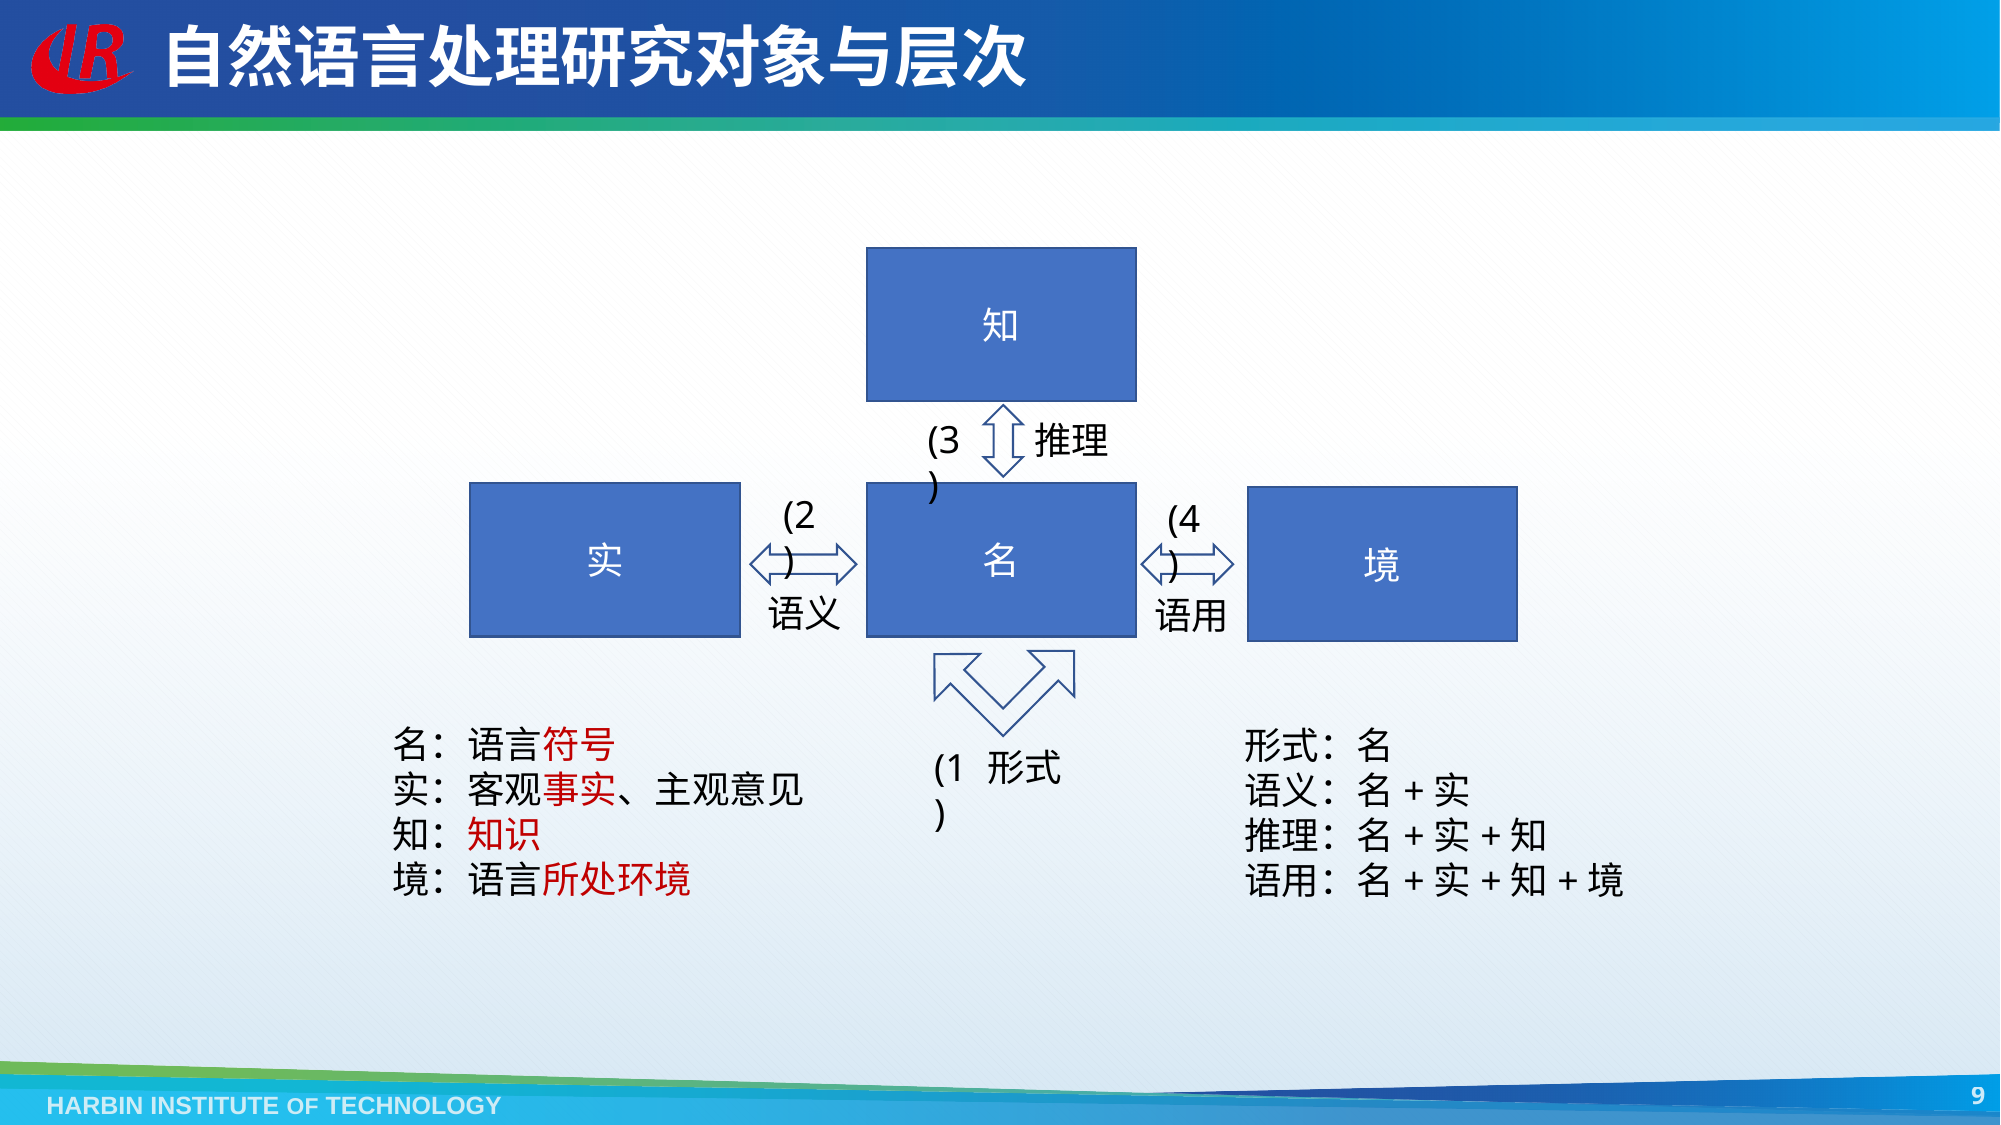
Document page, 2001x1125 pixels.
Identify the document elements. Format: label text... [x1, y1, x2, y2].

footer HARBIN INSTITUTE OF TECHNOLOGY [31, 1081, 843, 1125]
slide_number 9 [1623, 1072, 2000, 1110]
picture [0, 0, 2000, 131]
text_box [375, 247, 1625, 912]
picture [0, 1061, 2000, 1125]
title 自然语言处理研究对象与层次 [145, 16, 1061, 96]
